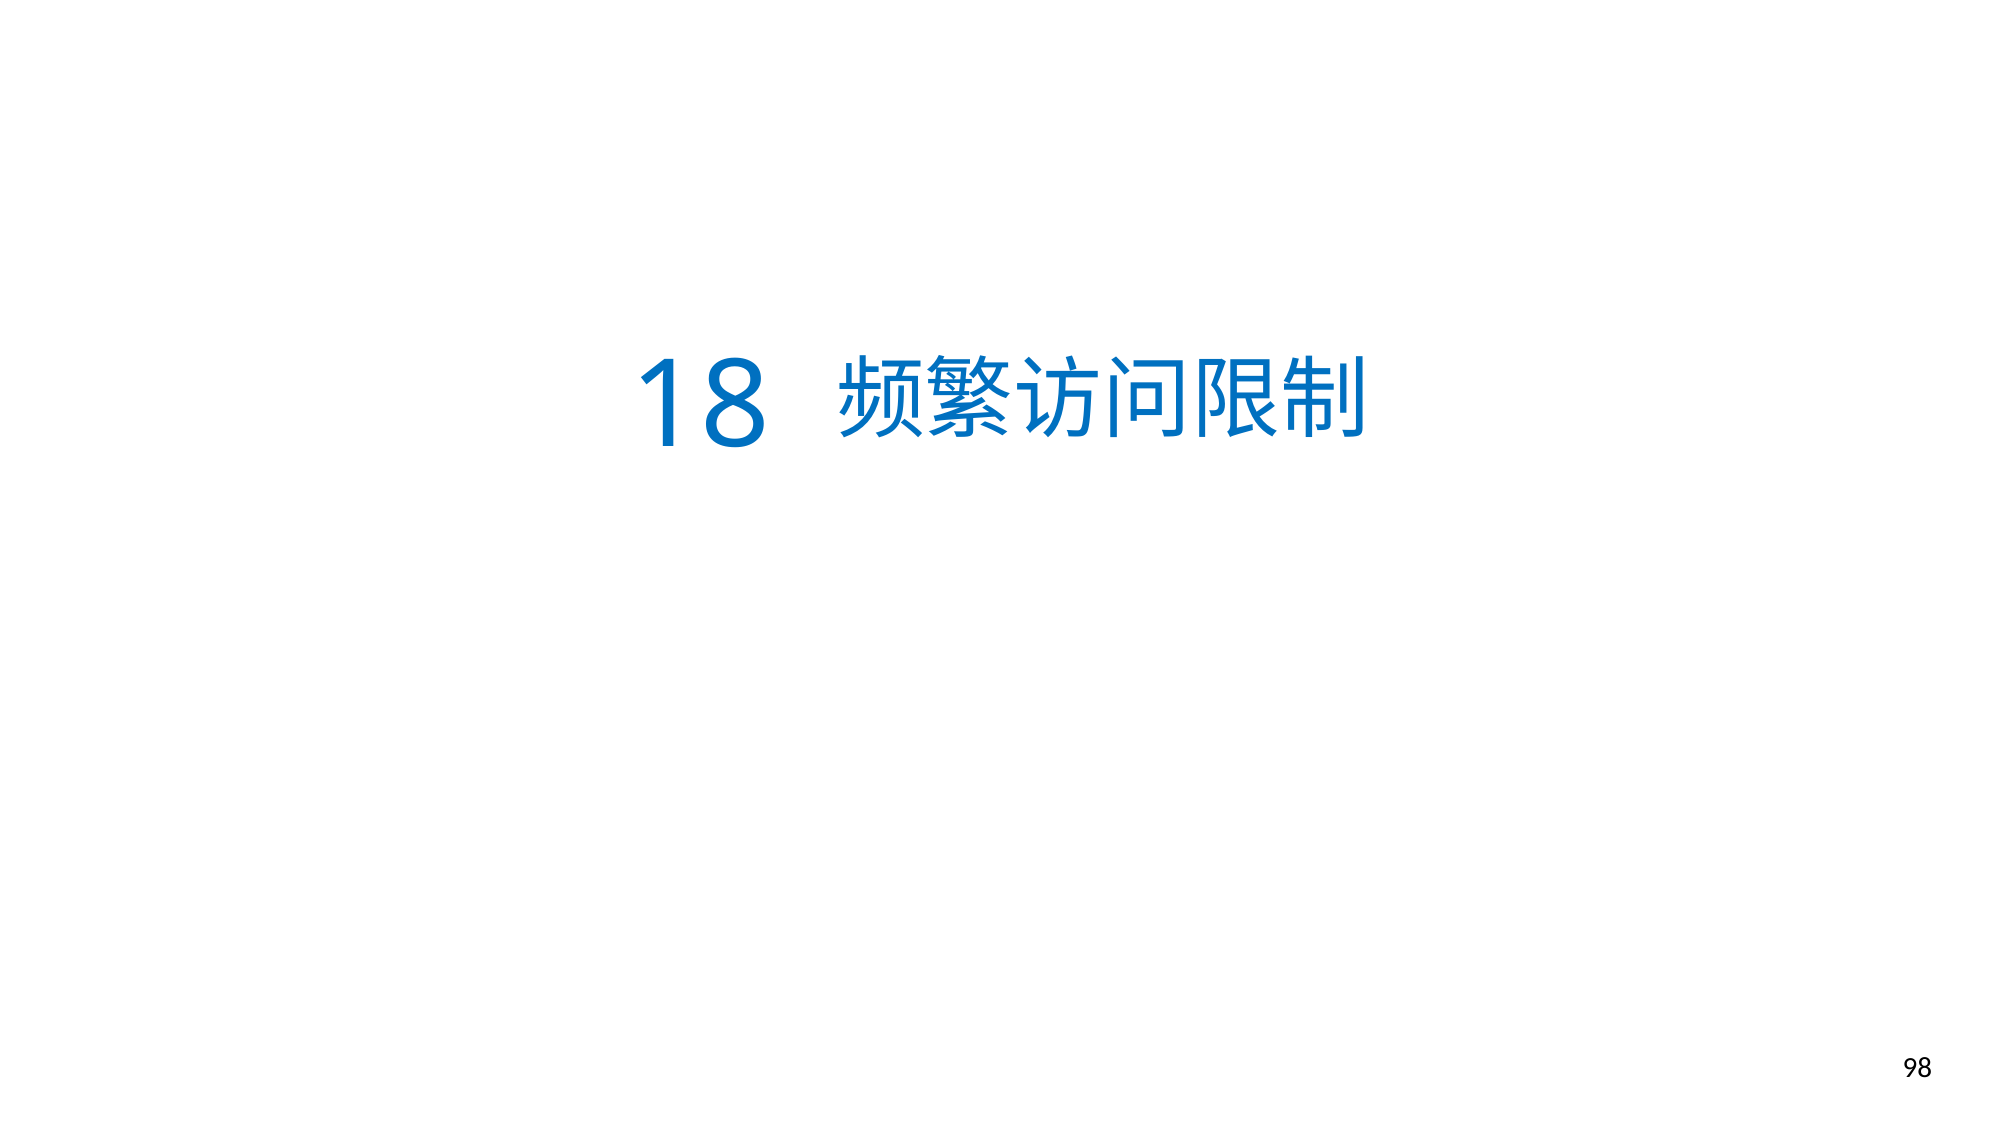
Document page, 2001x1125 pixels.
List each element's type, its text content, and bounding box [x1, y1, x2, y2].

text_box 18 [558, 316, 843, 479]
slide_number 98 [1829, 1042, 1944, 1103]
text_box 频繁访问限制 [821, 334, 1618, 456]
